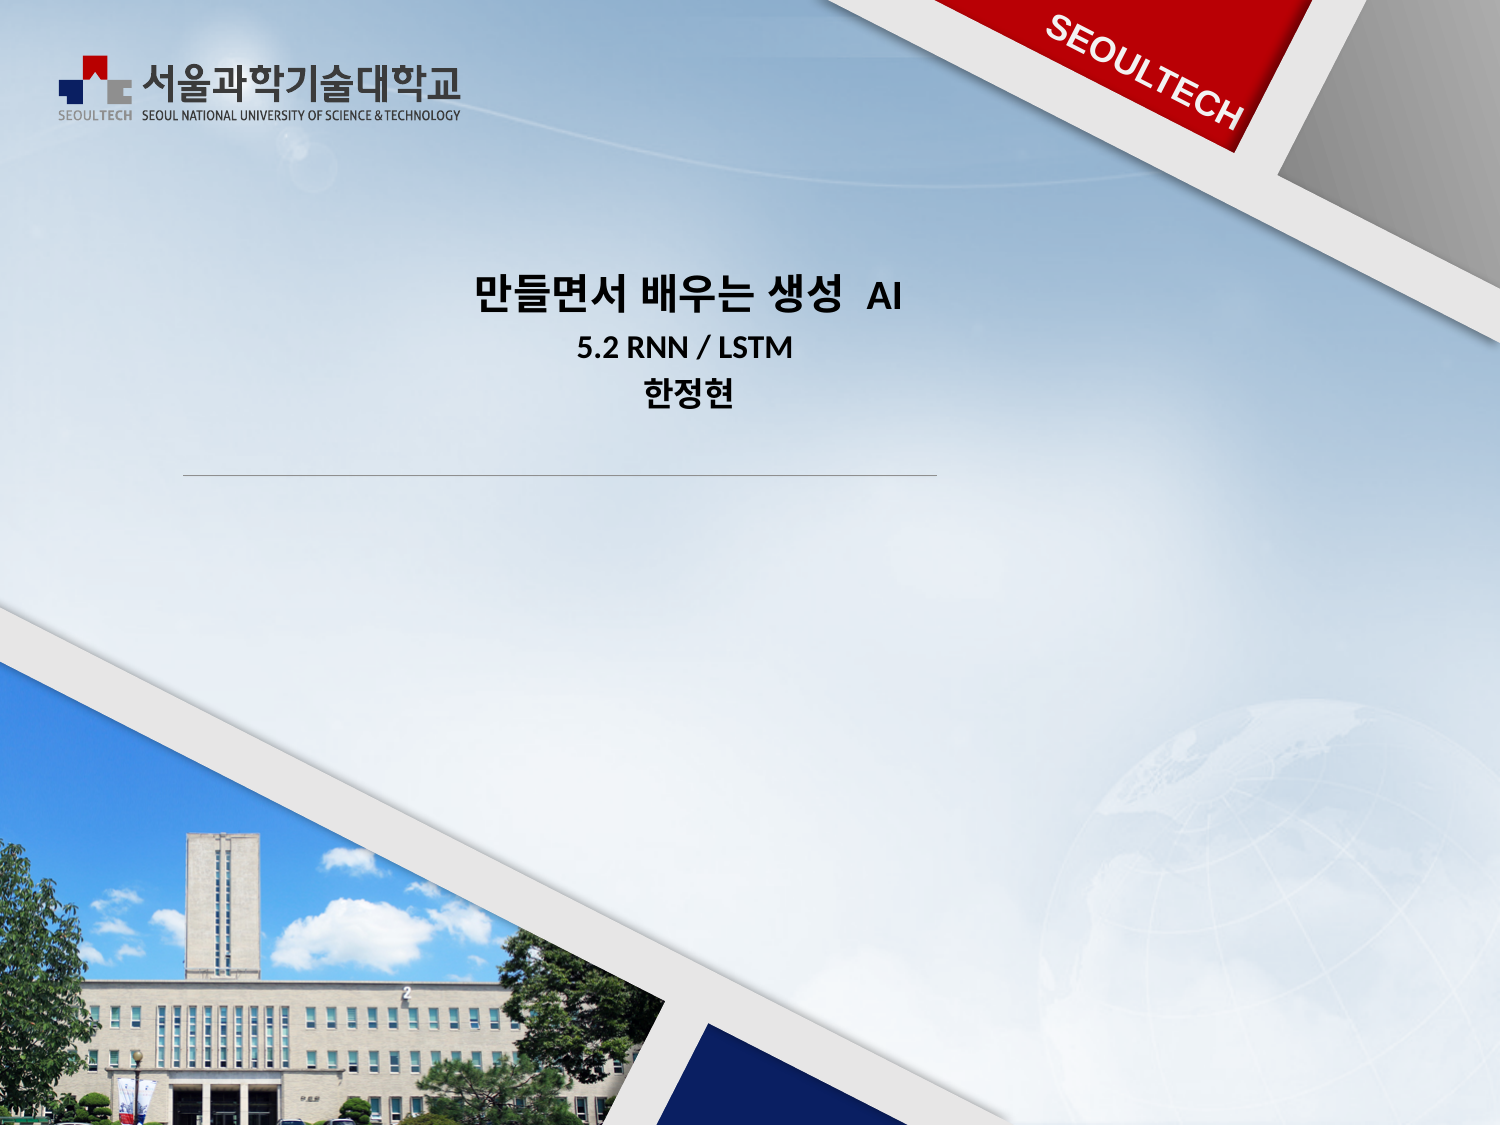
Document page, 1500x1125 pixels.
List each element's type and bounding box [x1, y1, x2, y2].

picture [0, 0, 1500, 1125]
text_box [58, 55, 461, 121]
